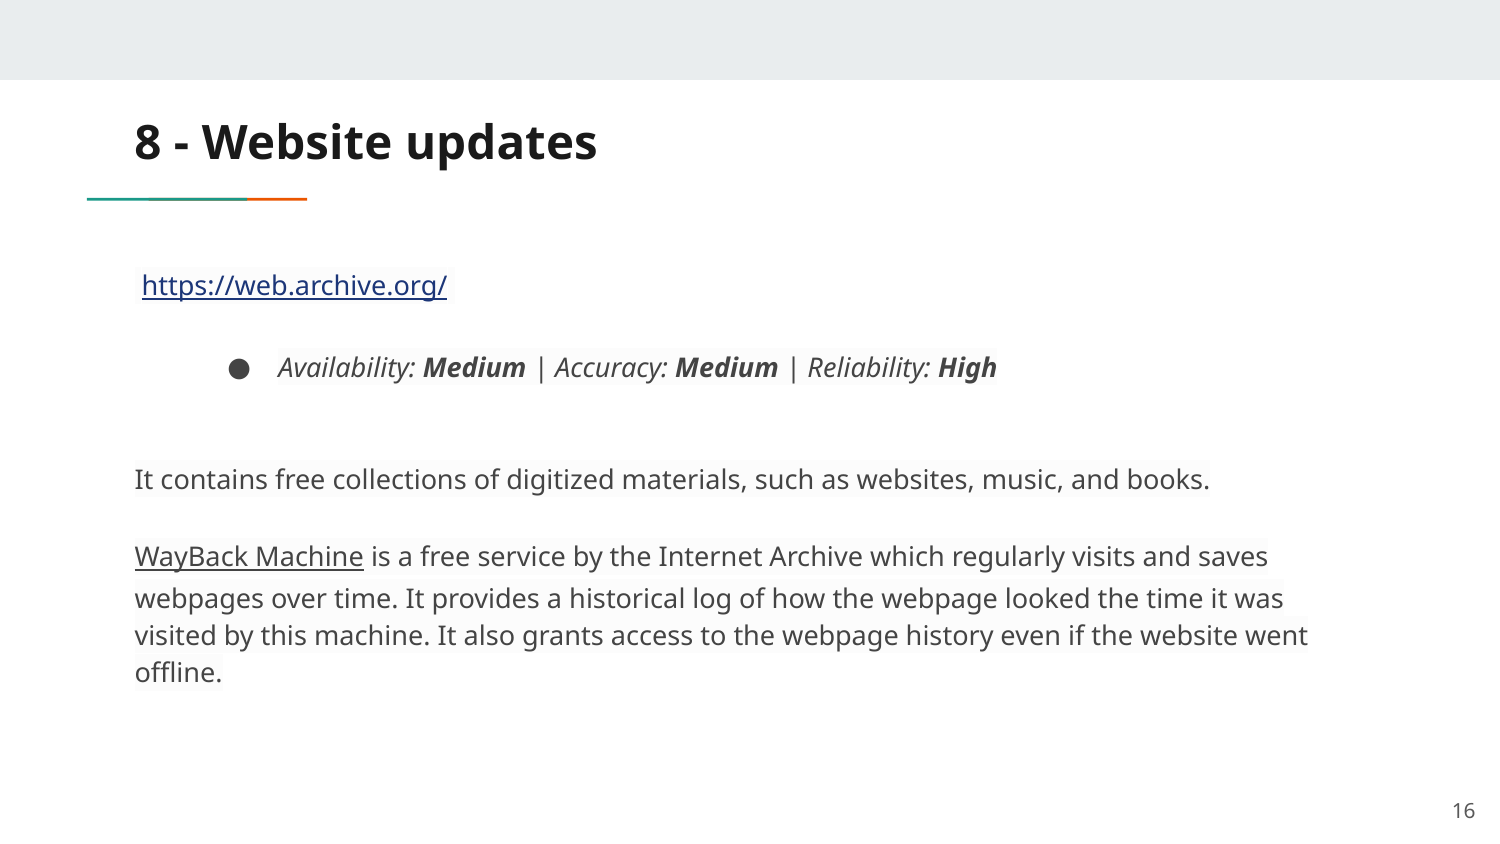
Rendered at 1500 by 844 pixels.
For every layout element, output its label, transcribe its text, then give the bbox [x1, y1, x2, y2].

slide_number ‹#› [1400, 779, 1491, 844]
list https://web.archive.org/ Availability: Medium | Accuracy: Medium | Reliability: High It contains free collections of digitized materials, such as websites, music, and books. WayBack Machine is a free service by the Internet Archive which regularly visits and saves webpages over time. It provides a historical log of how the webpage looked the time it was visited by this machine. It also grants access to the webpage history even if the website went offline. [119, 248, 1381, 712]
title 8 - Website updates [119, 96, 1381, 185]
